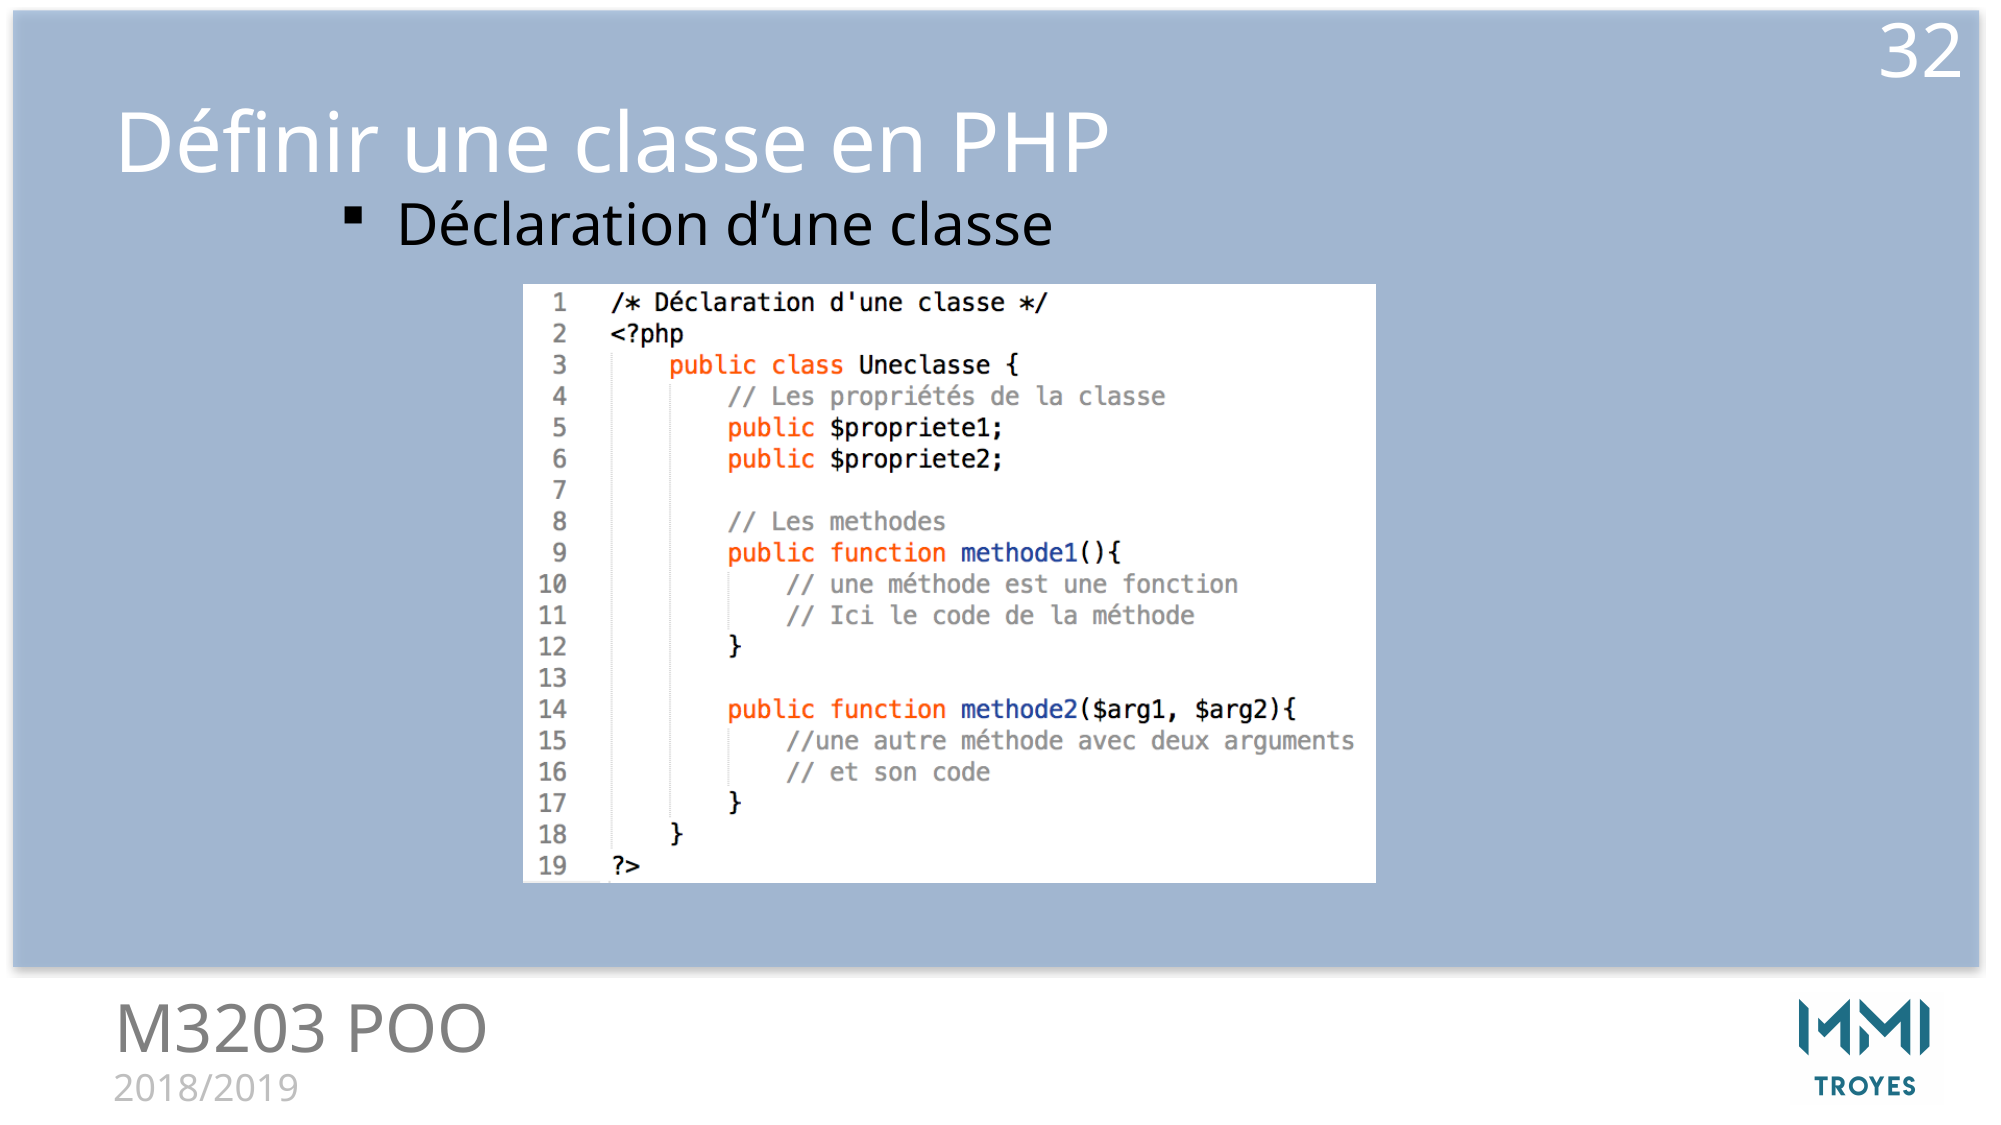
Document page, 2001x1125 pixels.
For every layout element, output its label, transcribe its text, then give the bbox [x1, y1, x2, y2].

picture [523, 284, 1377, 883]
slide_number 32 [1725, 10, 1980, 97]
list Déclaration d’une classe [324, 179, 1675, 865]
picture [1790, 992, 1944, 1105]
title Définir une classe en PHP [99, 45, 1900, 233]
